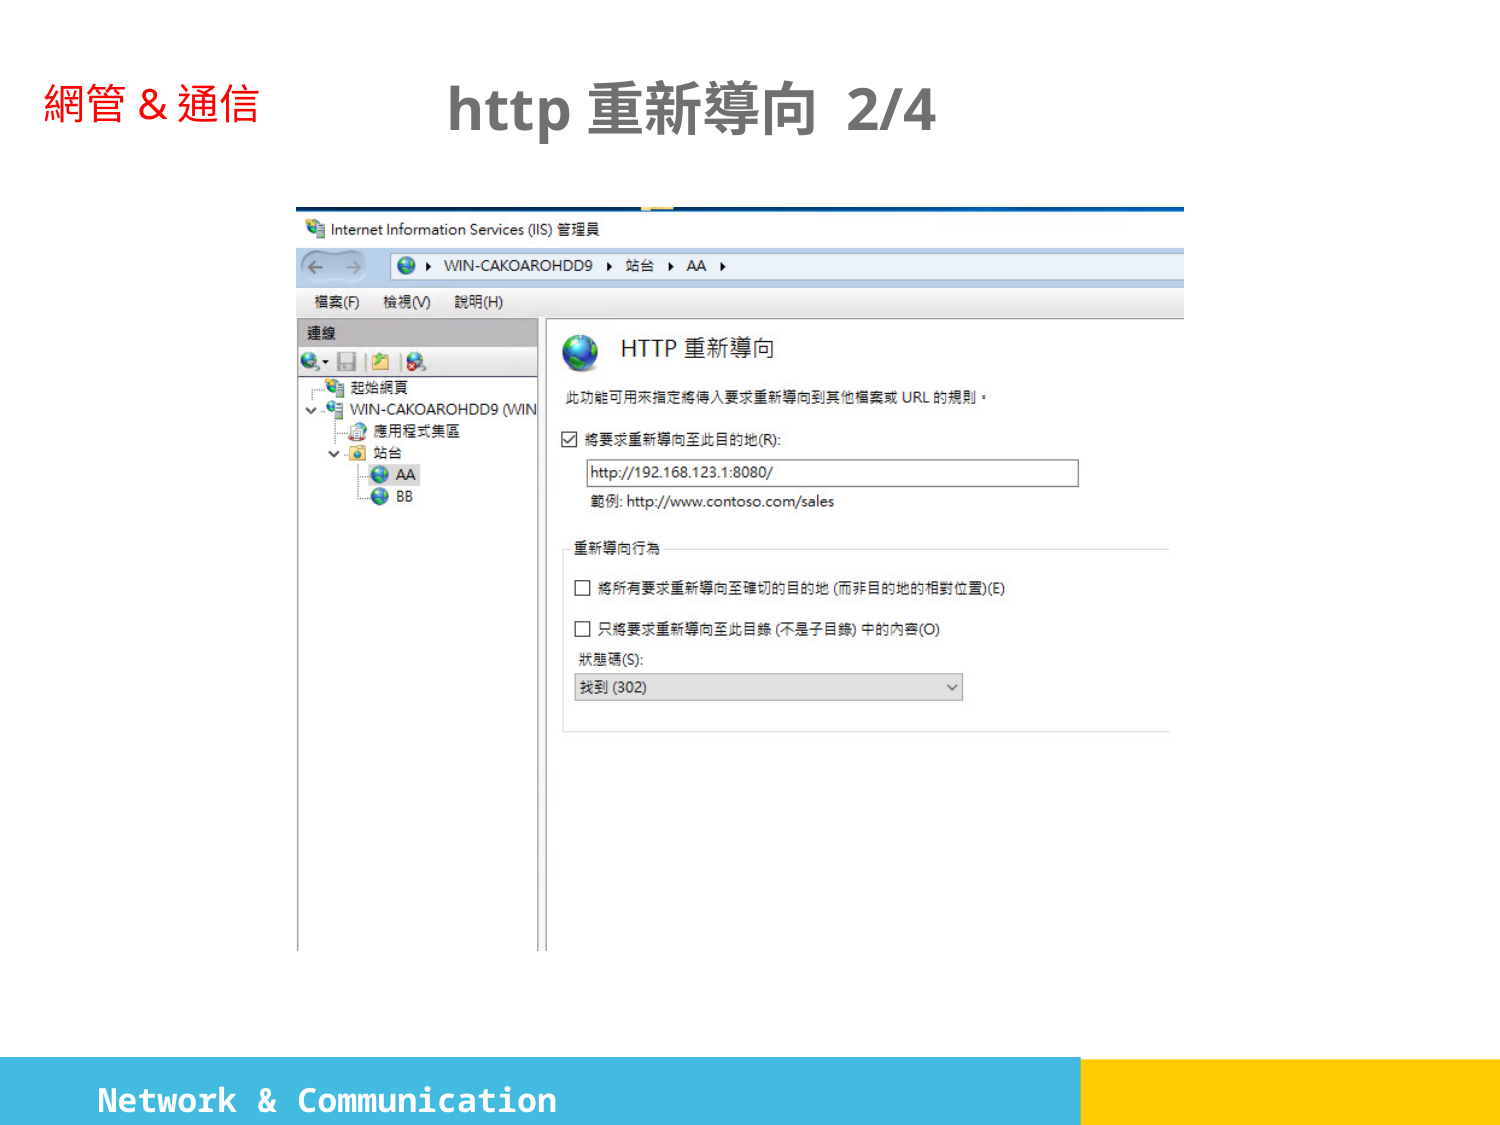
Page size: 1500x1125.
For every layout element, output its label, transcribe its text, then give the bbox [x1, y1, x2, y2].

title http重新導向 2/4 [431, 42, 1500, 171]
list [296, 207, 1184, 951]
